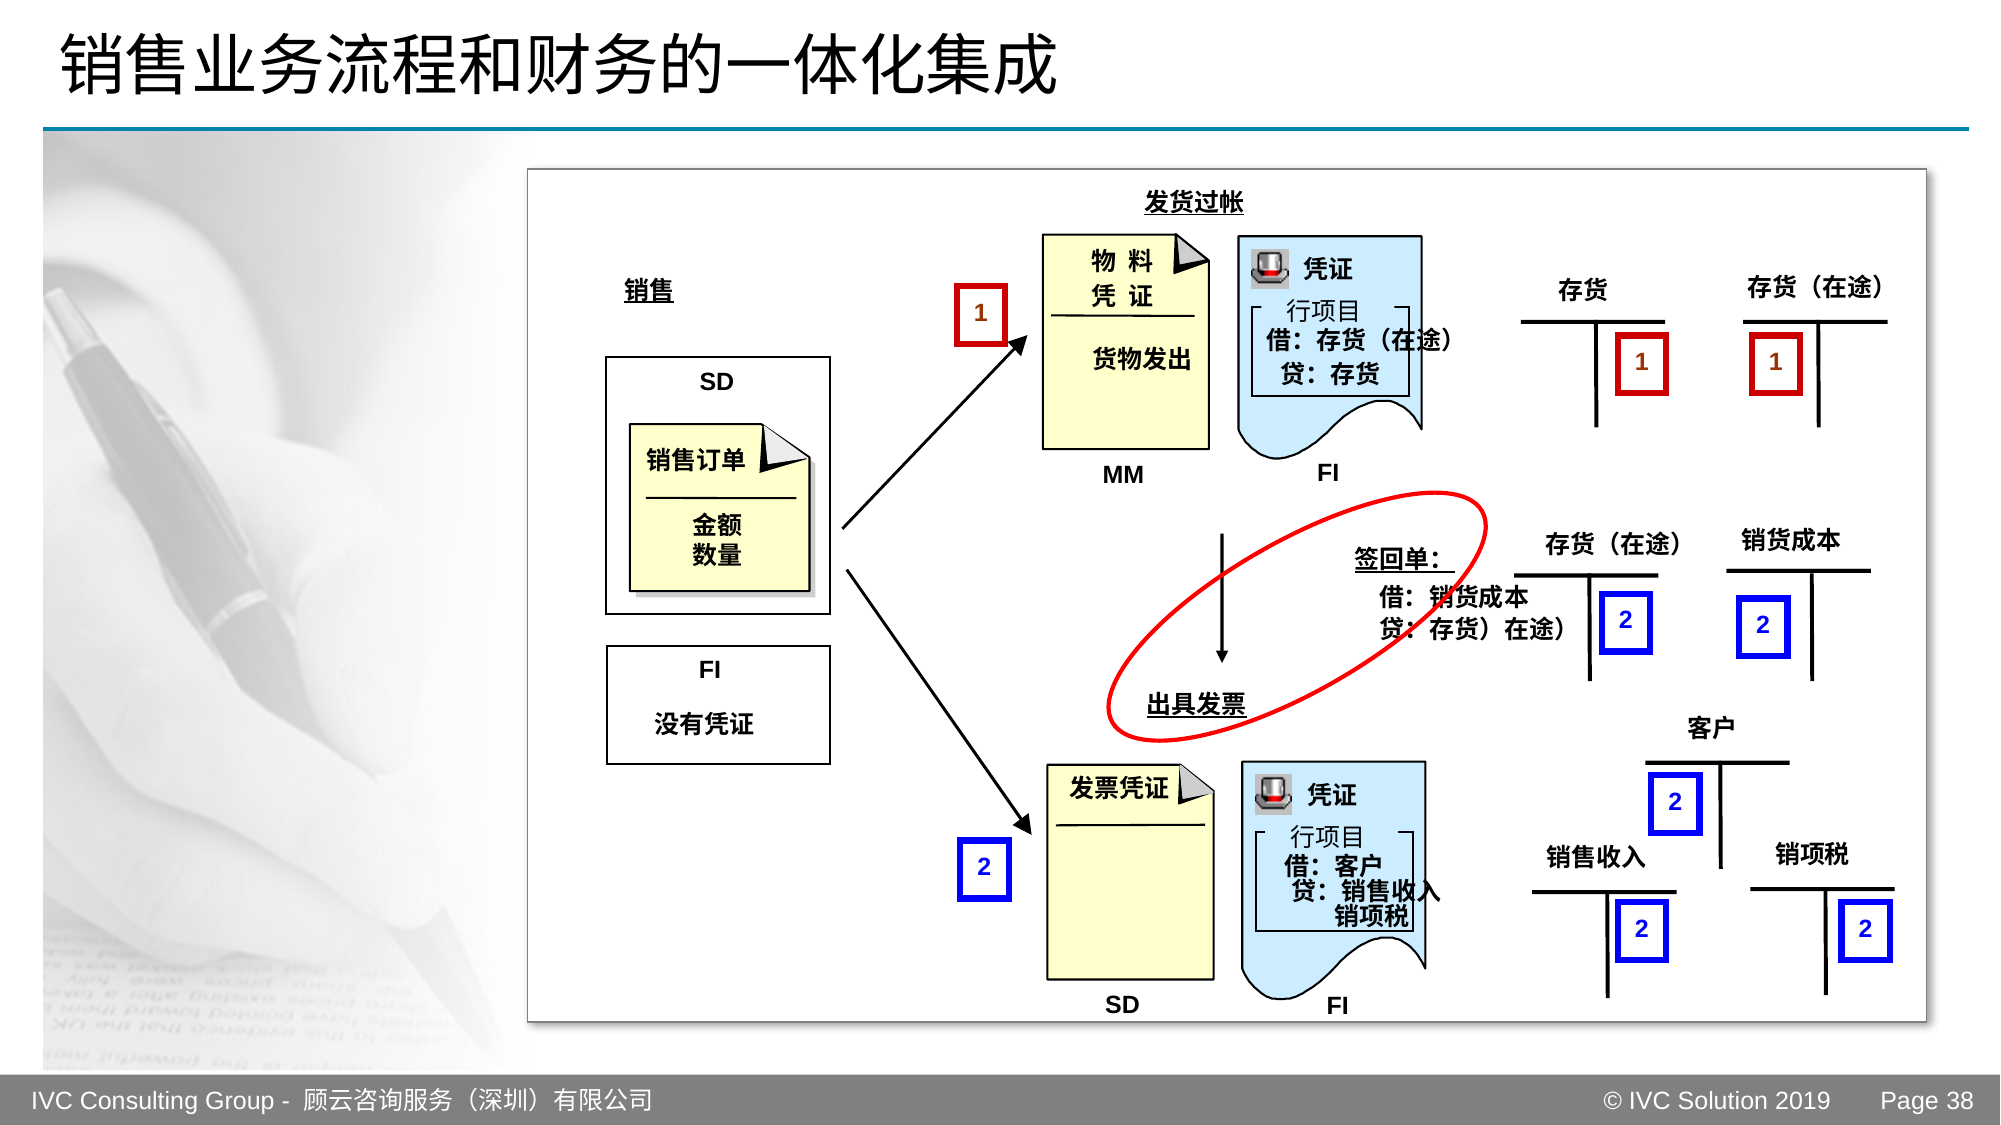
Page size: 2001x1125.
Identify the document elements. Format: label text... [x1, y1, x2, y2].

title 销售业务流程和财务的一体化集成 [43, 5, 1969, 121]
text_box [557, 168, 1927, 1023]
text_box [605, 186, 1902, 1024]
picture [42, 132, 552, 1073]
